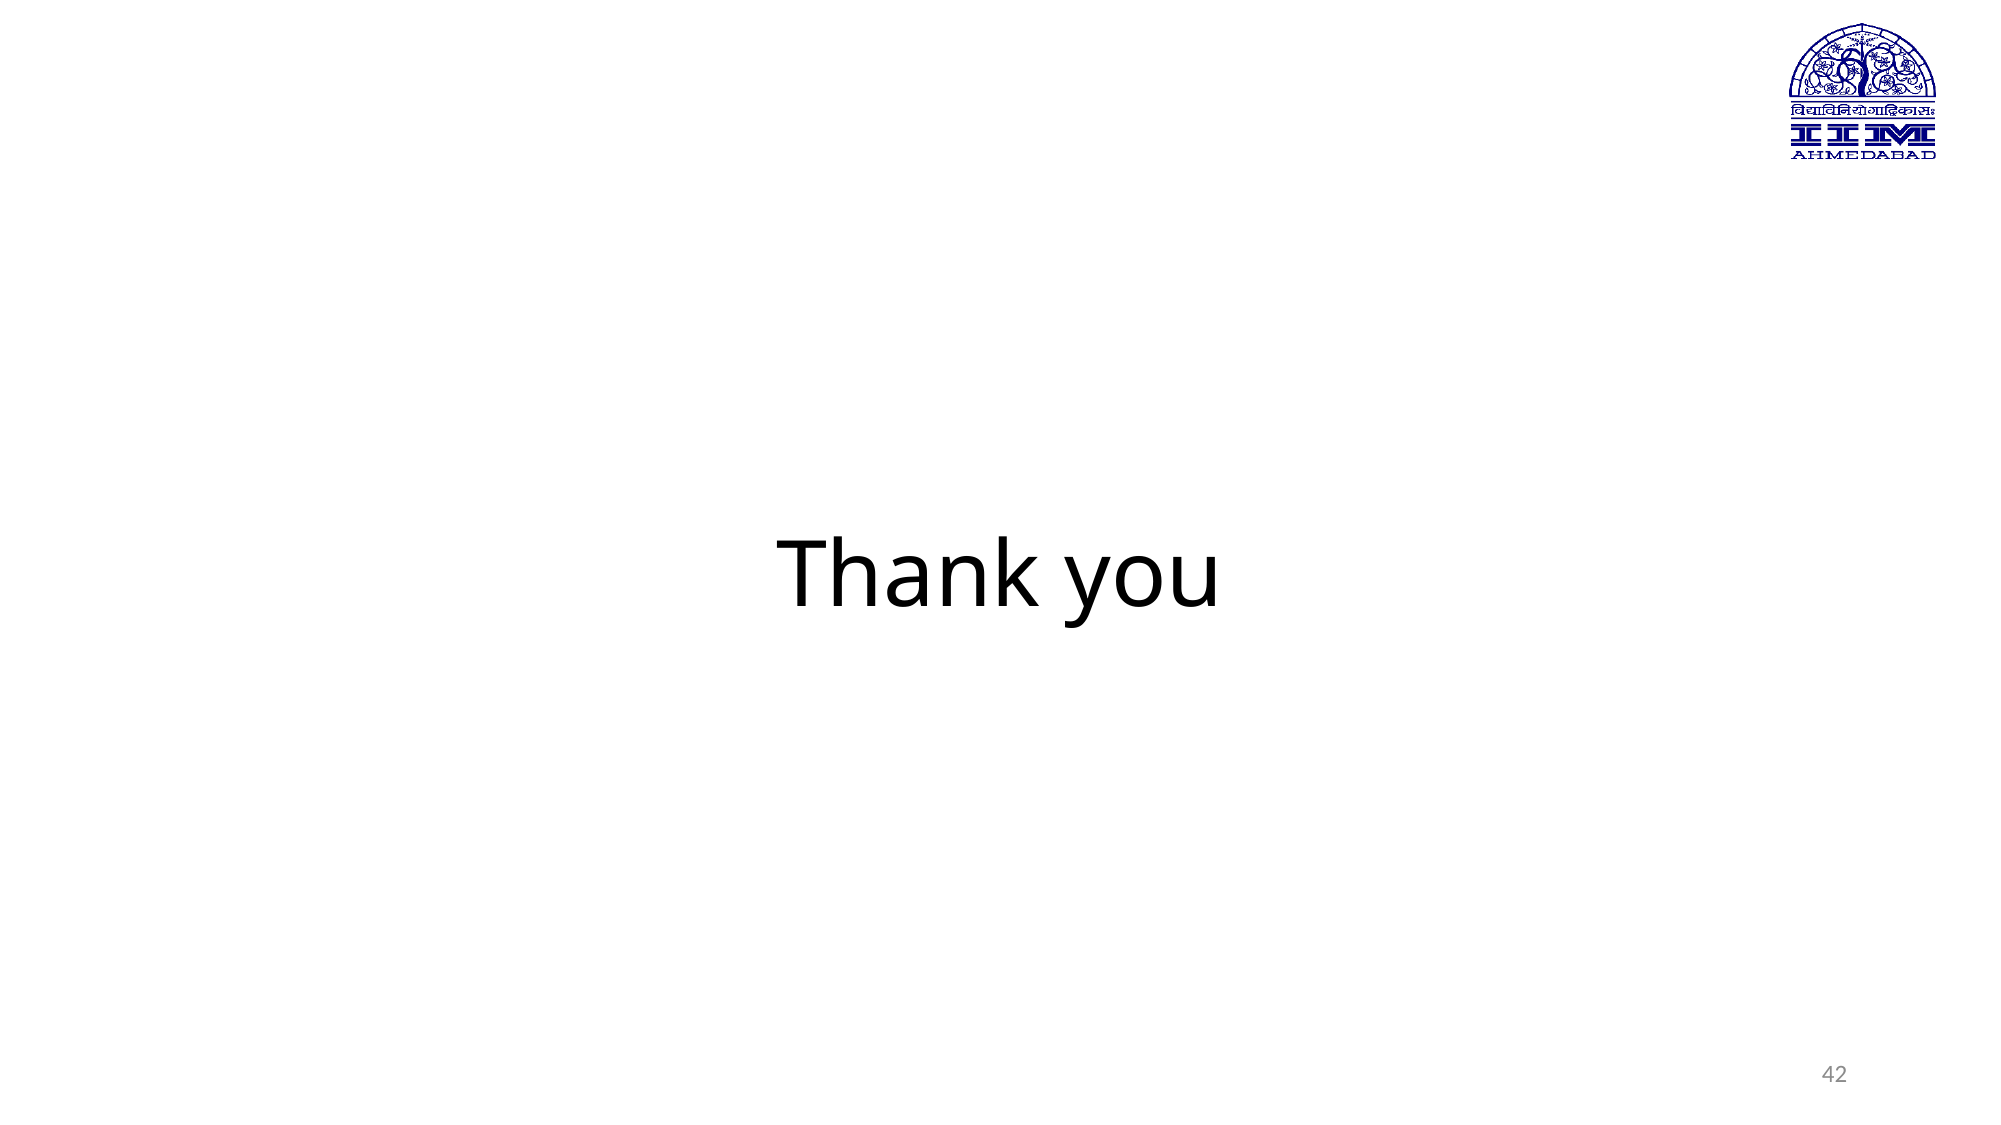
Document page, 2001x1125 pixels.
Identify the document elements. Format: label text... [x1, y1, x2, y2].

title Thank you [137, 468, 1863, 686]
picture [1789, 23, 1936, 160]
slide_number 42 [1412, 1042, 1863, 1103]
